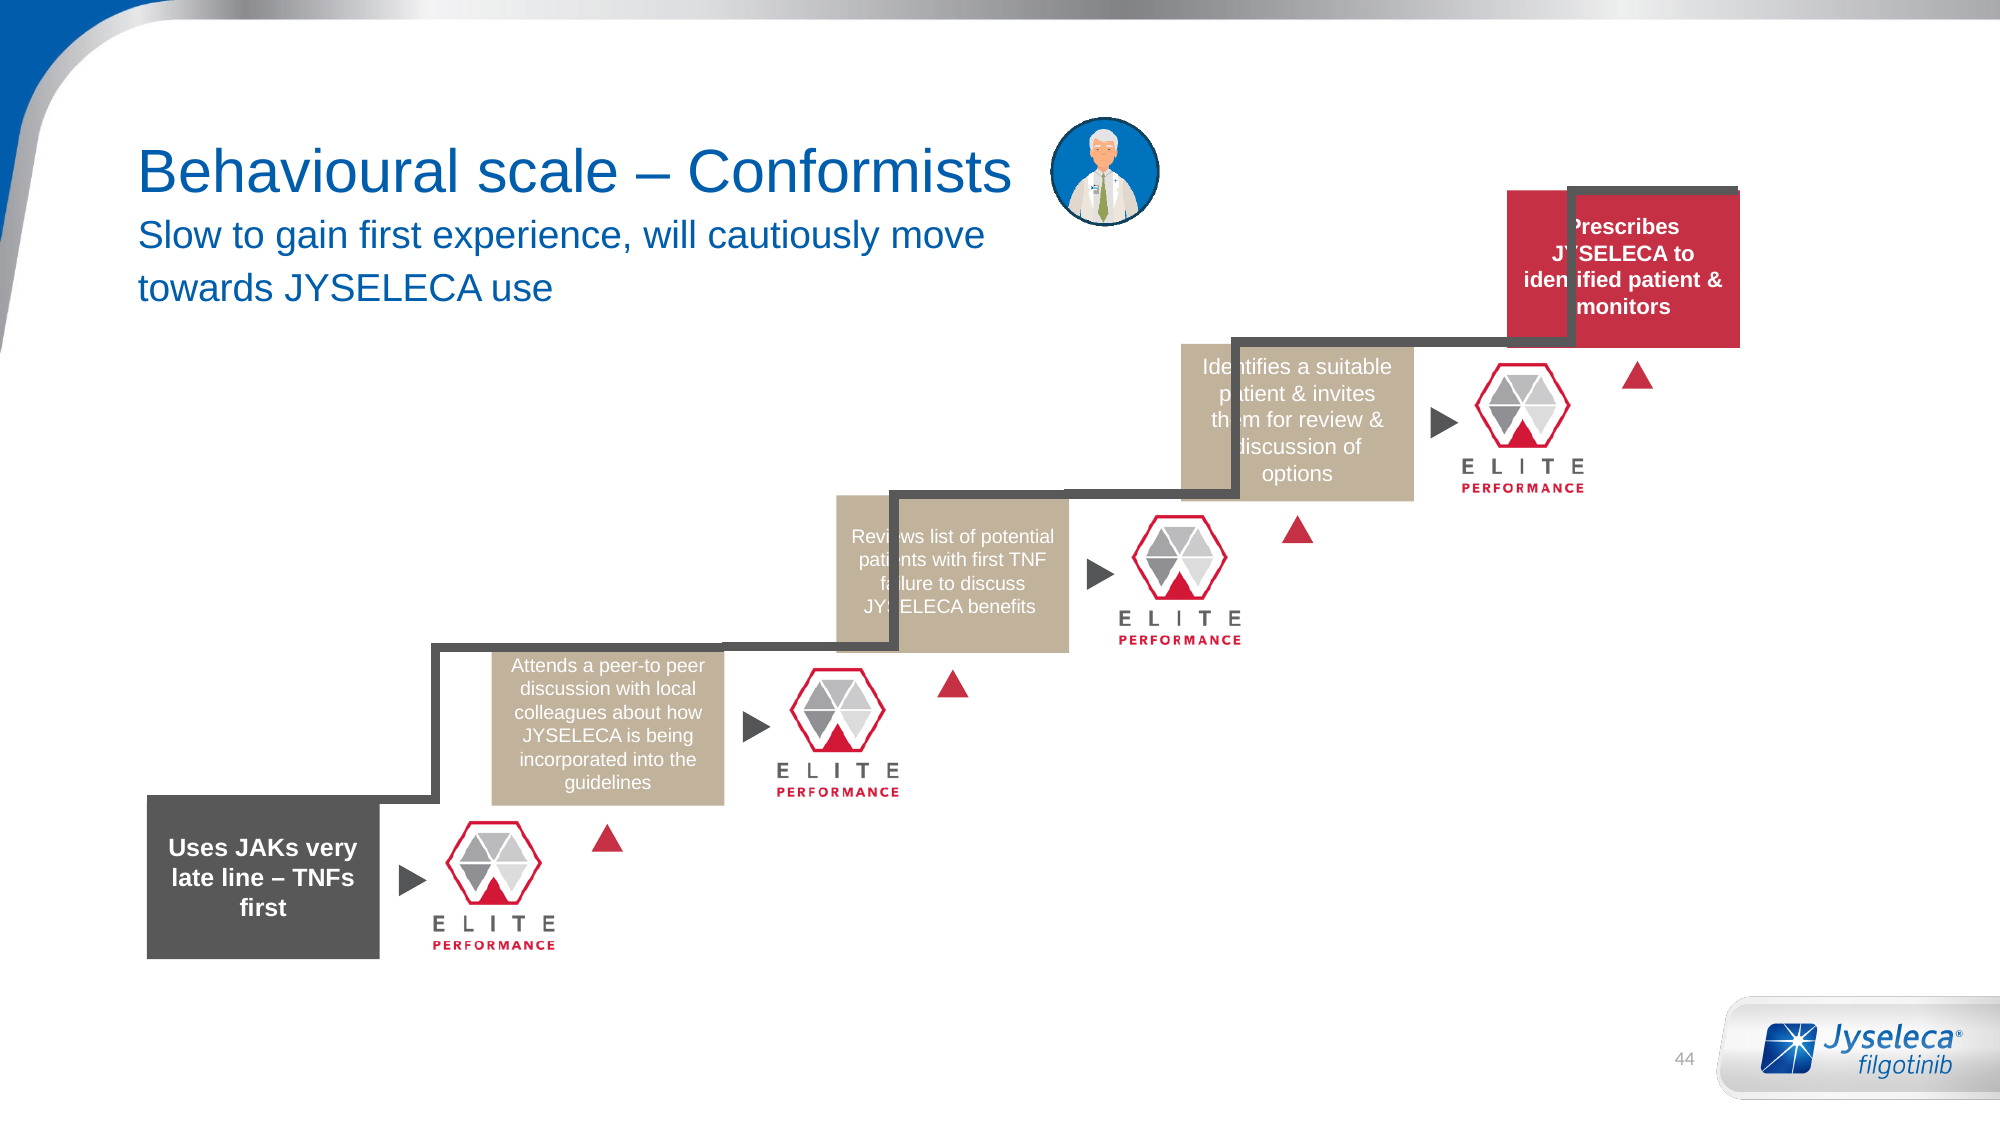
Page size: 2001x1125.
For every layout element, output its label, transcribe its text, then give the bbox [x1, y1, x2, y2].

picture [0, 0, 2000, 1125]
text_box Prescribes JYSELECA to identified patient & monitors [1507, 190, 1740, 348]
text_box [398, 863, 428, 898]
text_box [1280, 514, 1315, 544]
text_box [742, 710, 772, 744]
text_box Identifies a suitable patient & invites them for review & discussion of options [1181, 347, 1414, 502]
text_box Uses JAKs very late line – TNFs first [146, 801, 380, 960]
title Behavioural scale – Conformists Slow to gain first experience, will cautiously move towards JYSELECA use [137, 168, 1855, 309]
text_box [721, 494, 1066, 647]
text_box [936, 668, 970, 698]
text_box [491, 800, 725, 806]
slide_number 44 [1596, 1045, 1695, 1074]
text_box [1404, 190, 1739, 343]
text_box [1086, 557, 1116, 591]
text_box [146, 647, 725, 800]
text_box Reviews list of potential patients with first TNF failure to discuss JYSELECA benefits [836, 499, 1070, 653]
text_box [1063, 342, 1408, 495]
text_box [1430, 406, 1460, 440]
text_box [590, 822, 624, 853]
text_box [1620, 359, 1655, 390]
